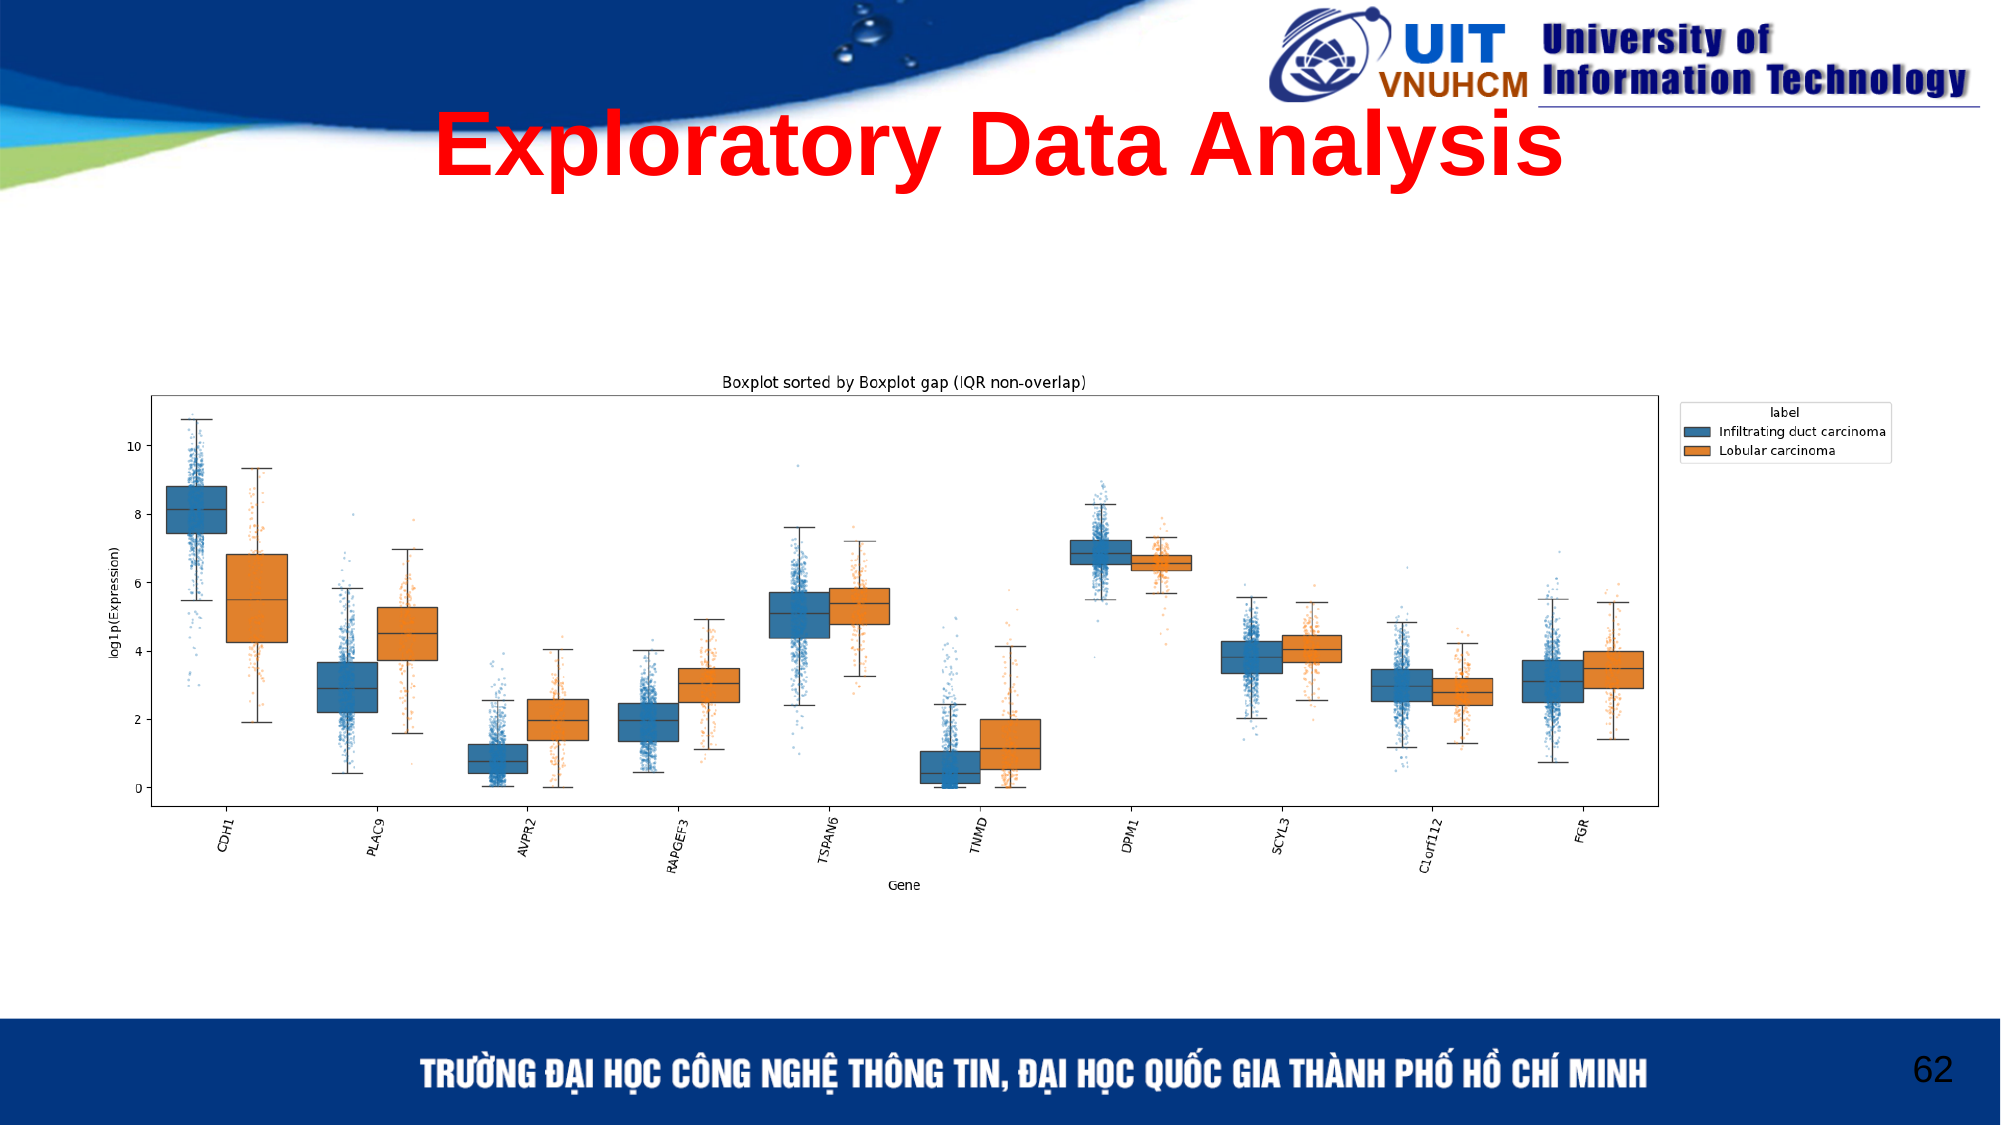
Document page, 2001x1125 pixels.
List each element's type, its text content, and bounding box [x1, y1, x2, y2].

picture [0, 0, 2001, 1125]
title Exploratory Data Analysis [99, 45, 1900, 233]
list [99, 366, 1901, 901]
